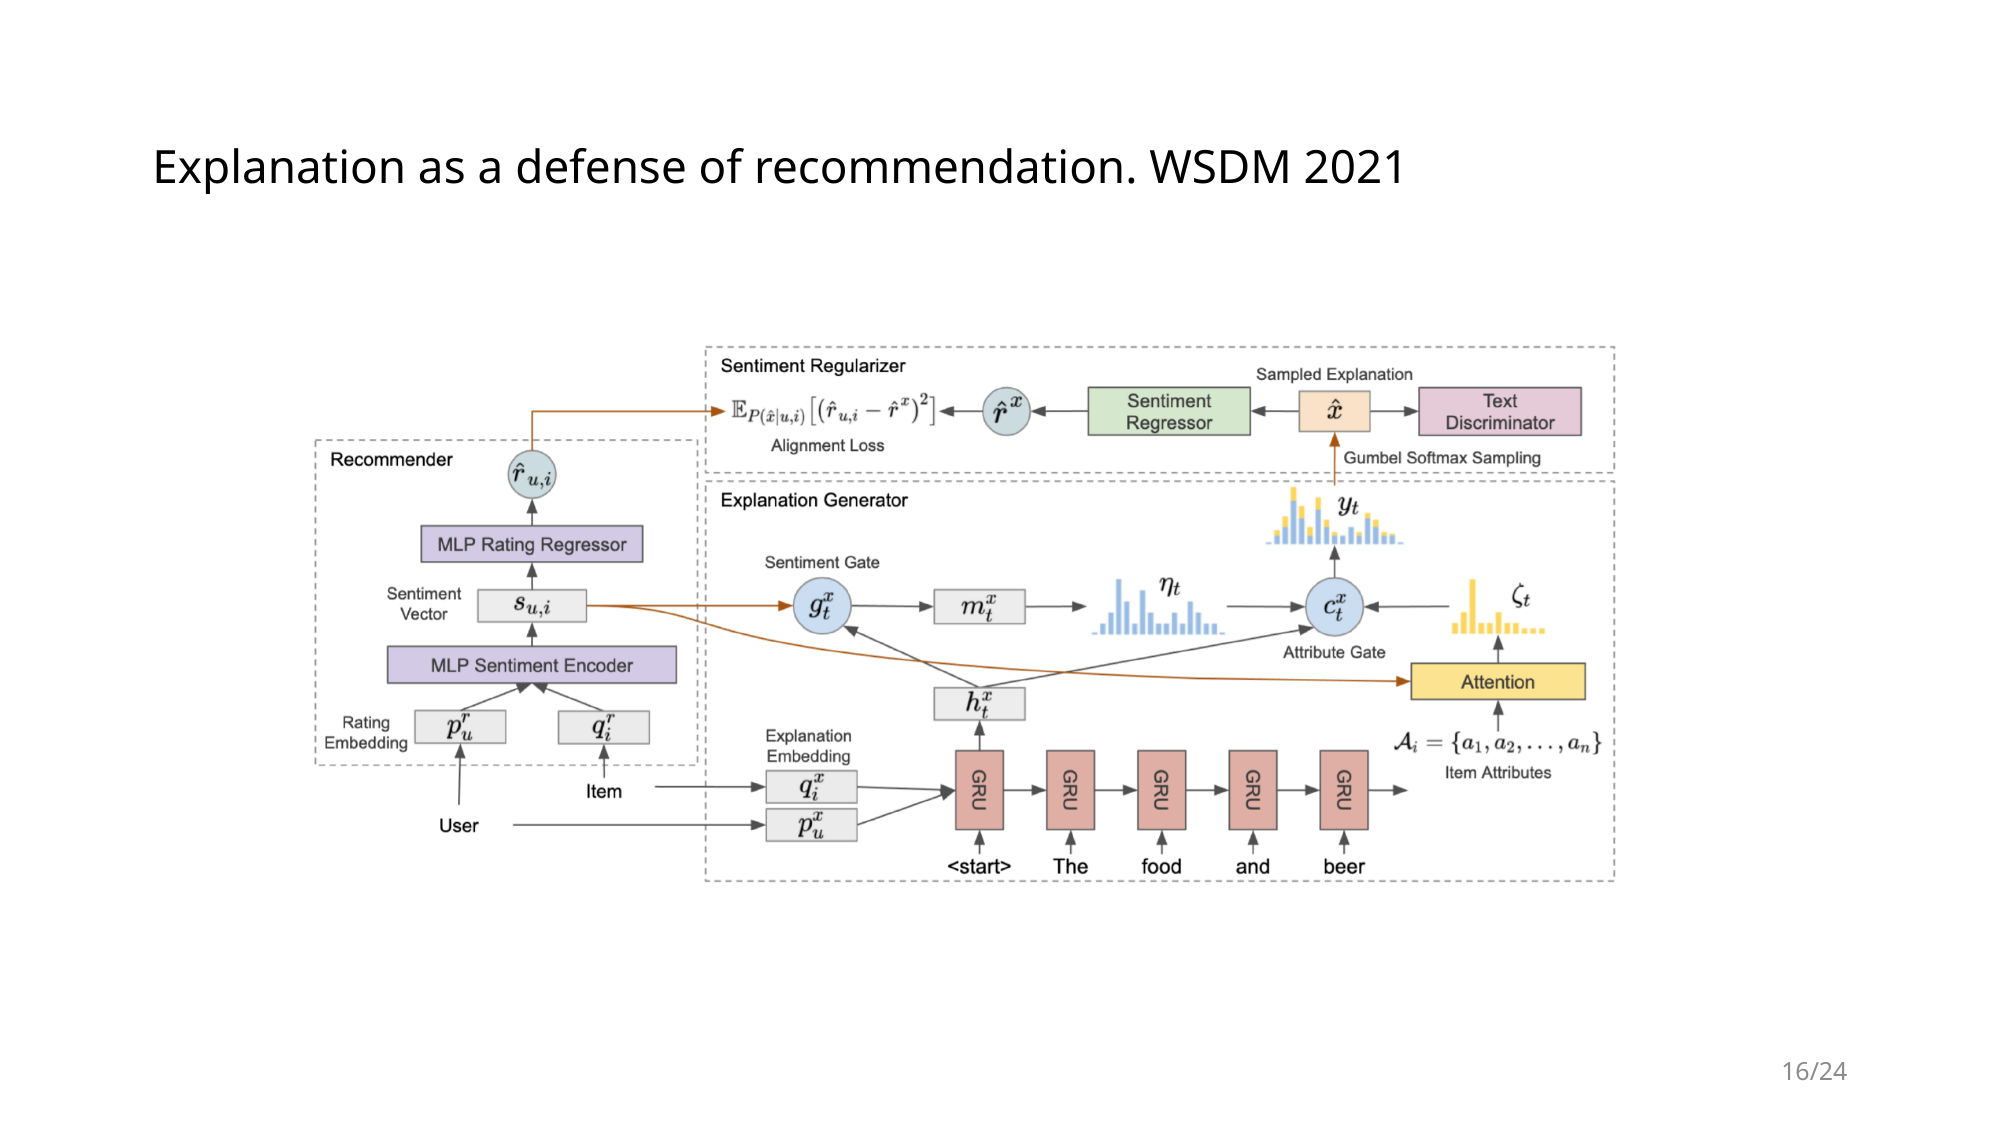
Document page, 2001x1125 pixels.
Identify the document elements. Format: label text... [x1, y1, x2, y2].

picture [298, 332, 1659, 896]
slide_number 16/24 [1412, 1042, 1863, 1103]
title Explanation as a defense of recommendation. WSDM 2021 [137, 120, 1863, 217]
